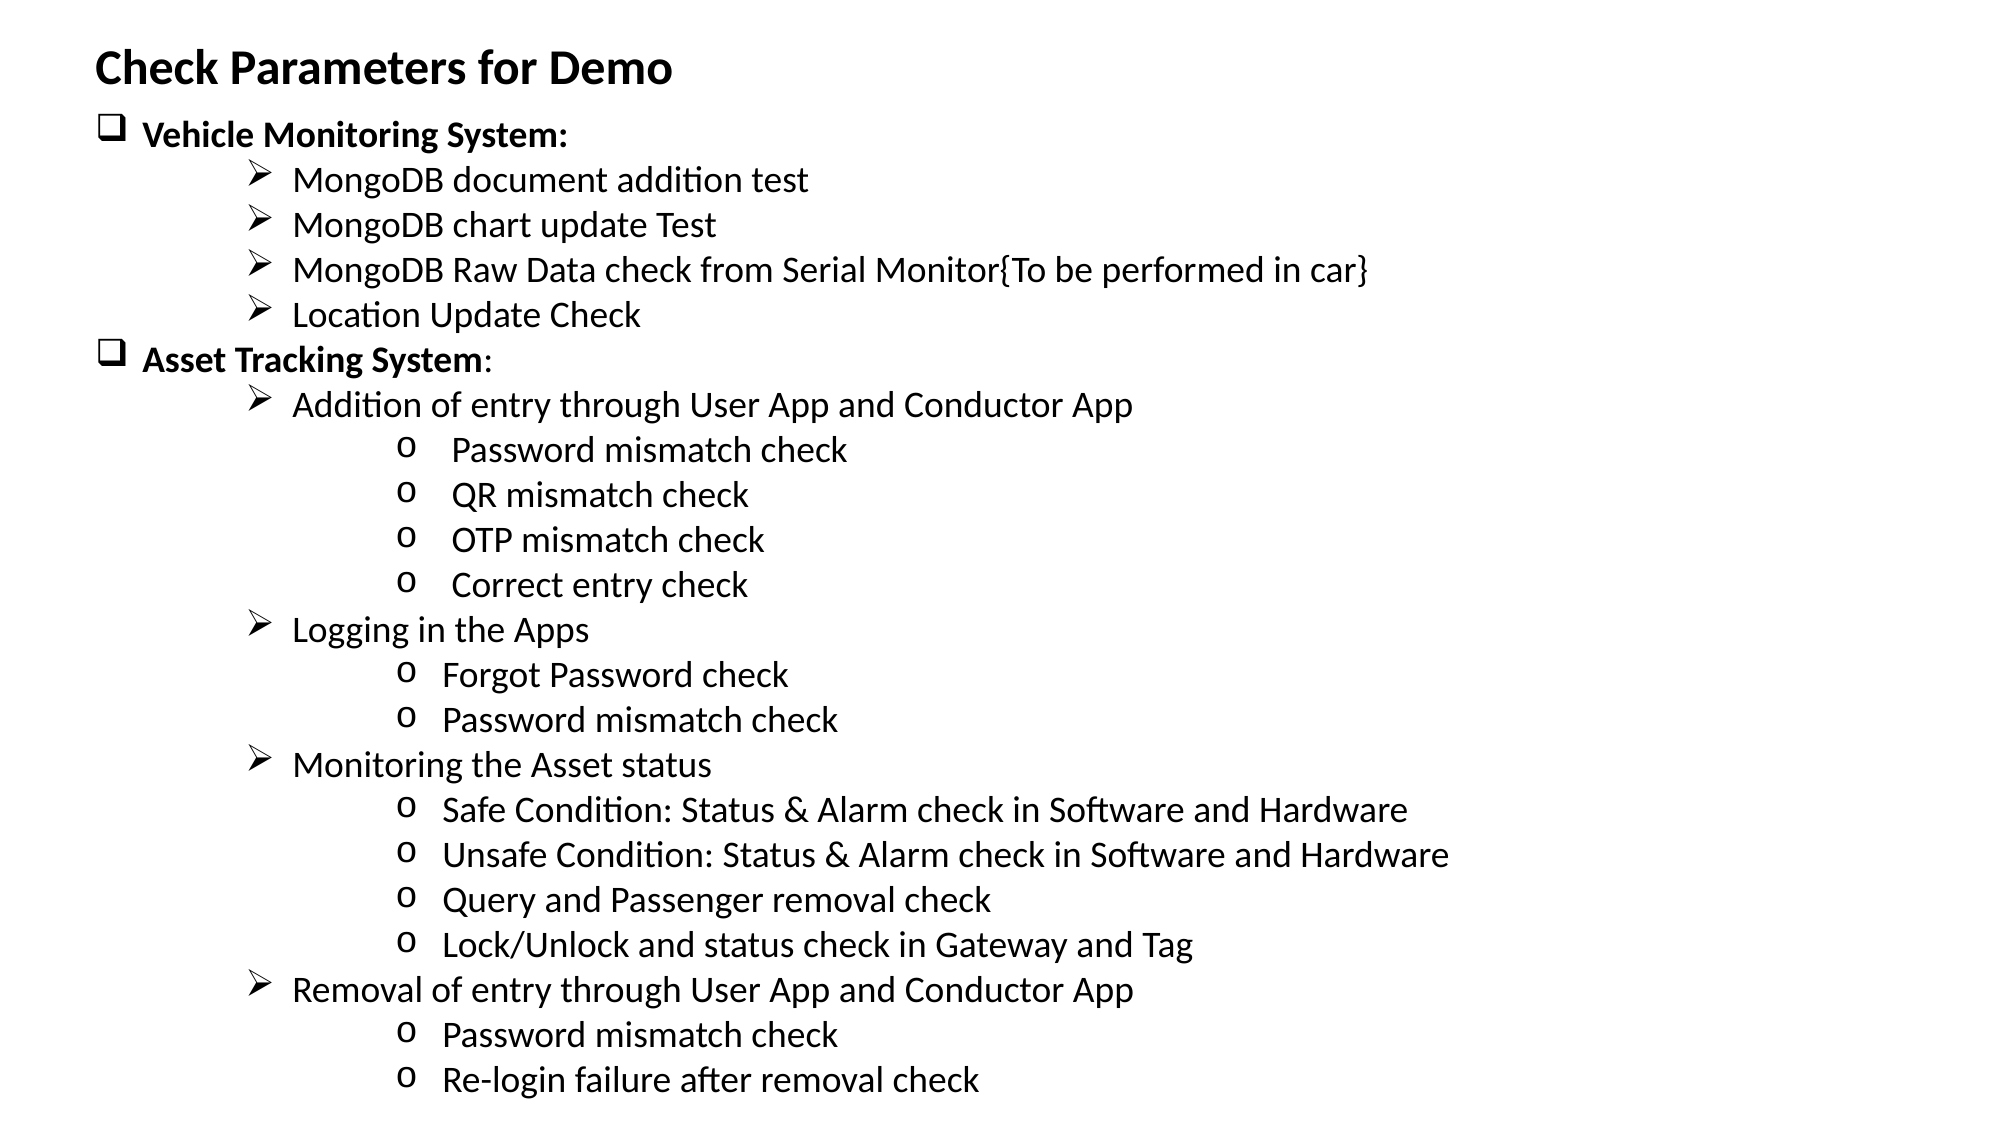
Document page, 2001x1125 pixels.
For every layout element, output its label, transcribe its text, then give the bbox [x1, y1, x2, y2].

text_box Vehicle Monitoring System: MongoDB document addition test MongoDB chart update Test MongoDB Raw Data check from Serial Monitor{To be performed in car} Location Update Check Asset Tracking System: Addition of entry through User App and Conductor App Password mismatch check QR mismatch check OTP mismatch check Correct entry check Logging in the Apps Forgot Password check Password mismatch check Monitoring the Asset status Safe Condition: Status & Alarm check in Software and Hardware Unsafe Condition: Status & Alarm check in Software and Hardware Query and Passenger removal check Lock/Unlock and status check in Gateway and Tag Removal of entry through User App and Conductor App Password mismatch check Re-login failure after removal check [80, 102, 1765, 1125]
text_box Check Parameters for Demo [80, 26, 1209, 102]
